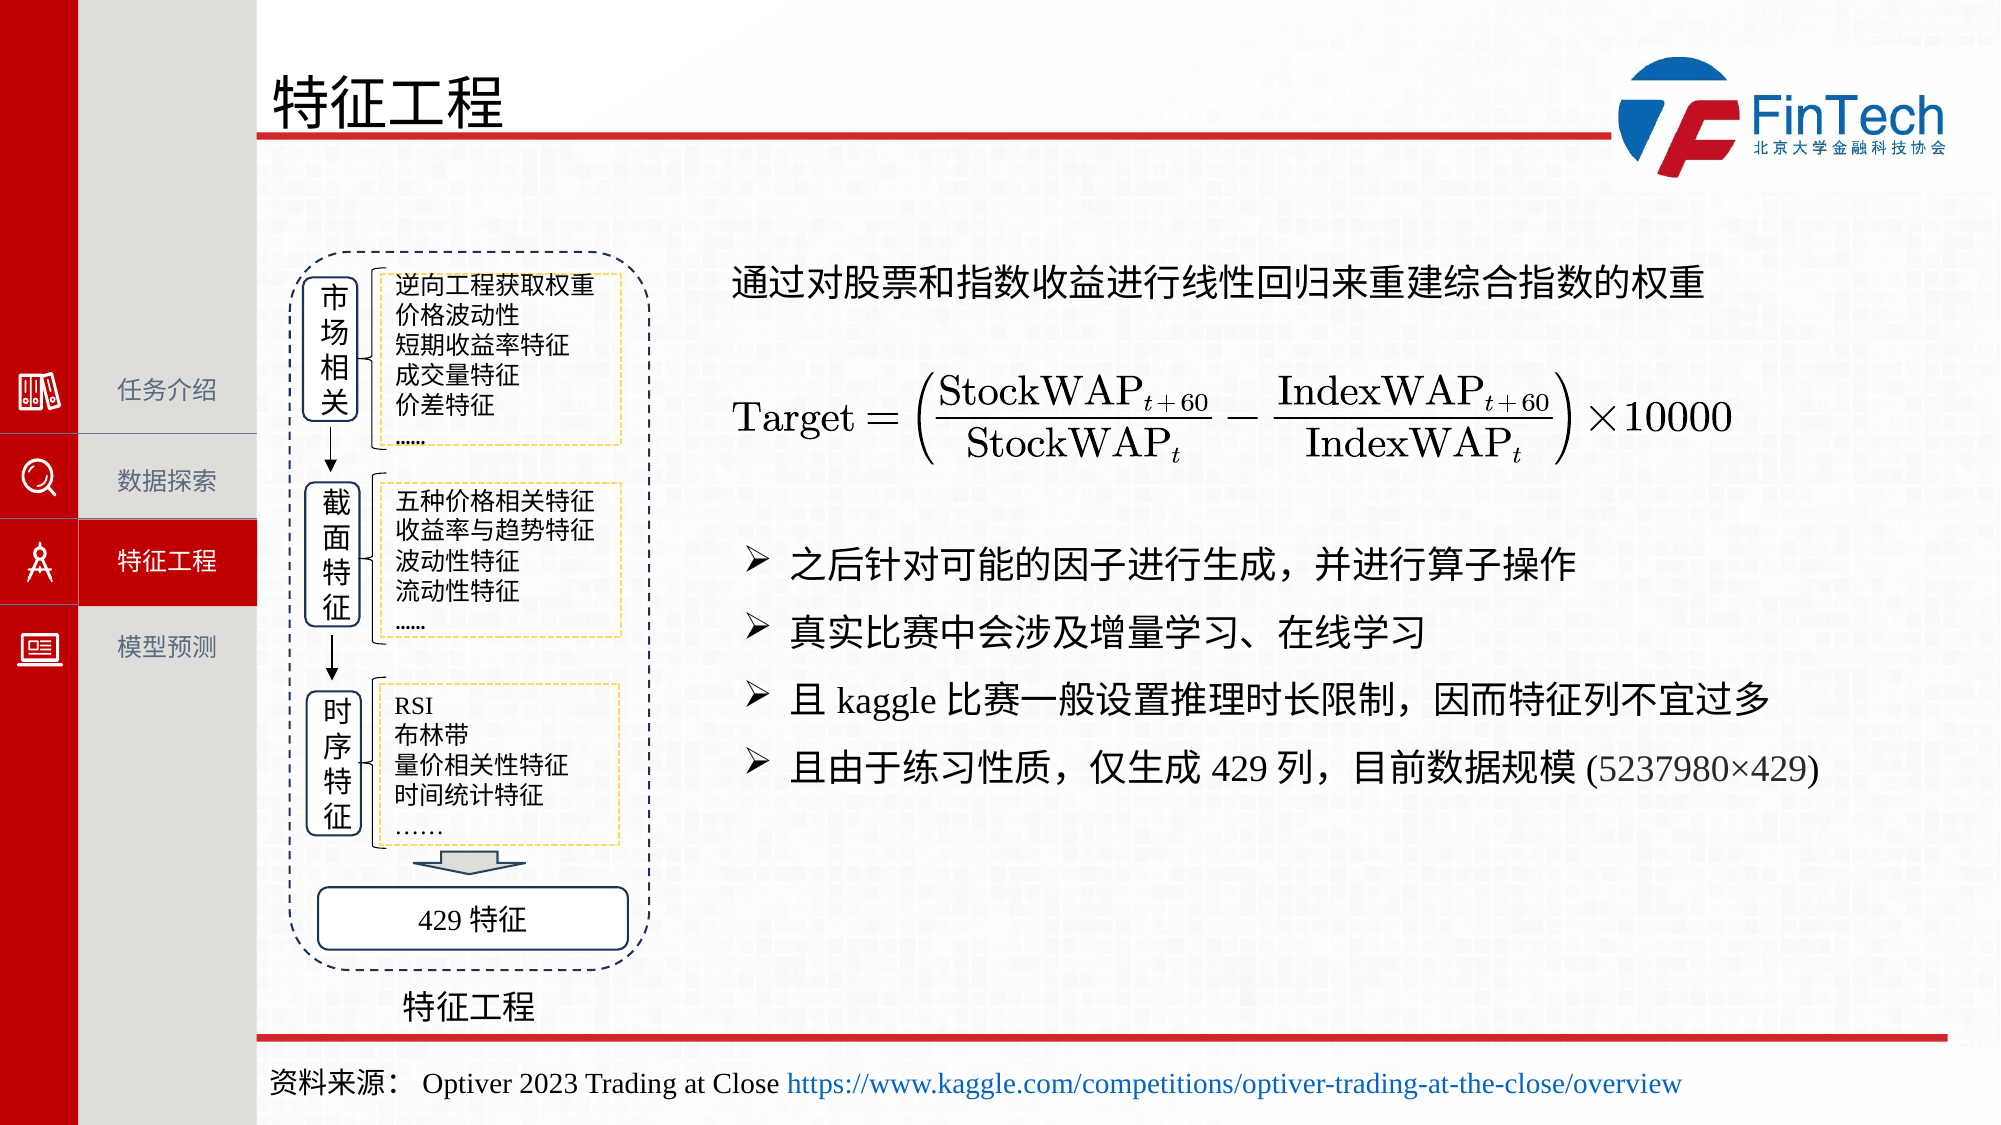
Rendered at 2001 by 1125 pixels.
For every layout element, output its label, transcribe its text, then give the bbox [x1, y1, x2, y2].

text_box 之后针对可能的因子进行生成，并进行算子操作 真实比赛中会涉及增量学习、在线学习 且kaggle比赛一般设置推理时长限制，因而特征列不宜过多 且由于练习性质，仅生成429列，目前数据规模(5237980×429) [728, 511, 1883, 841]
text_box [289, 251, 650, 1035]
picture [1611, 46, 2000, 191]
text_box 资料来源：Optiver 2023 Trading at Close https://www.kaggle.com/competitions/optiver-trading-at-the-close/overview [258, 1060, 1861, 1117]
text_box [0, 0, 258, 1125]
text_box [728, 364, 1741, 476]
text_box 特征工程 [258, 66, 582, 147]
text_box 表 模型调参参数名、取值范围及最佳值 [258, 140, 2000, 1047]
text_box 通过对股票和指数收益进行线性回归来重建综合指数的权重 [716, 251, 1871, 312]
